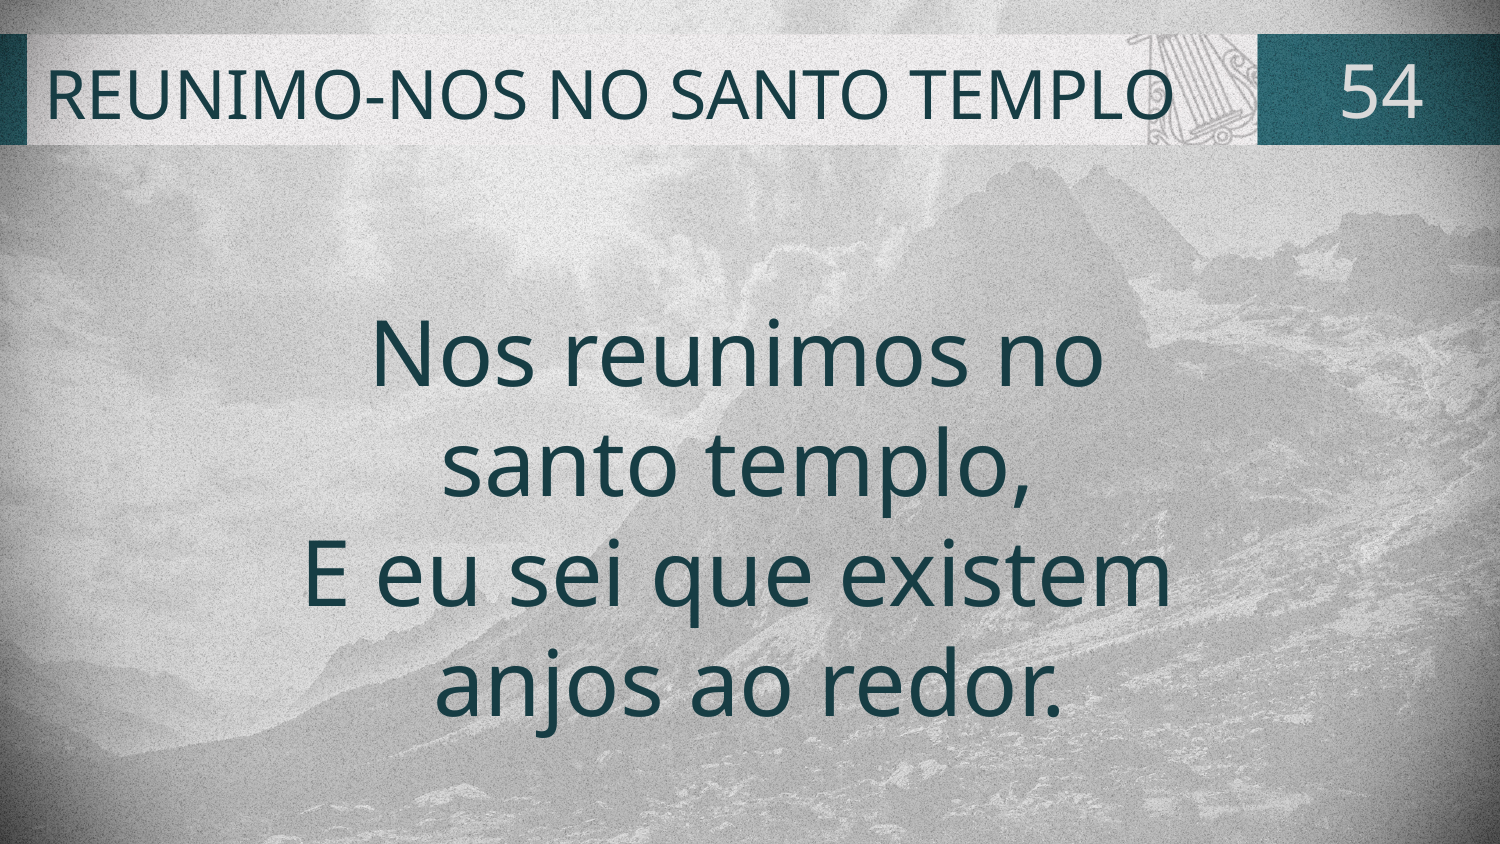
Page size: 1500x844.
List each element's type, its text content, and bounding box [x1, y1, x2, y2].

picture [0, 0, 1500, 185]
title REUNIMO-NOS NO SANTO TEMPLO [29, 33, 1258, 151]
list 54 [1281, 36, 1483, 143]
list Nos reunimos no santo templo, E eu sei que existem anjos ao redor. [0, 185, 1500, 844]
